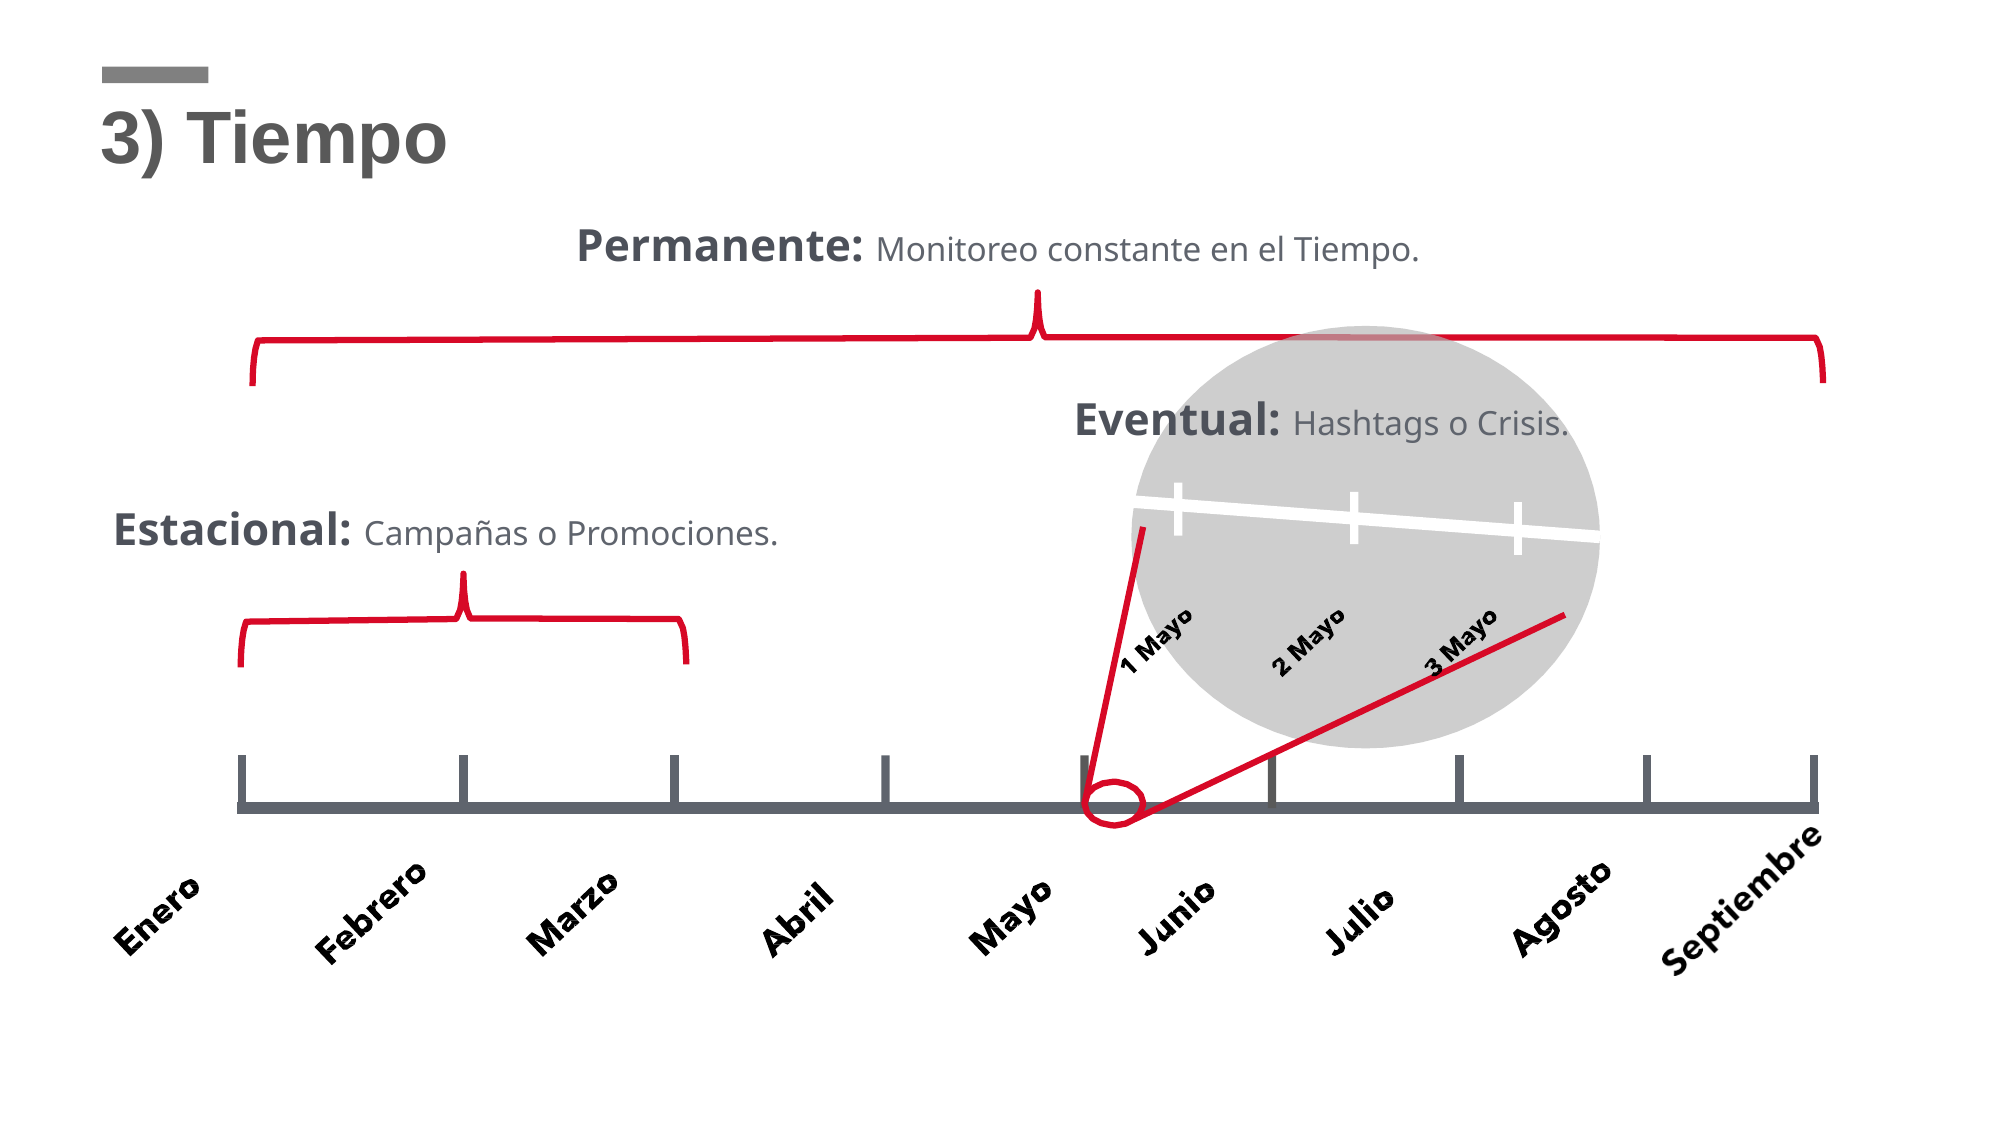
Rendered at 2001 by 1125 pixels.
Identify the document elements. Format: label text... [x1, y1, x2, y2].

text_box [1590, 863, 1611, 884]
text_box [366, 899, 383, 922]
text_box [525, 918, 565, 957]
text_box [1132, 555, 1136, 569]
text_box [1155, 918, 1177, 942]
text_box [762, 914, 806, 959]
text_box [1534, 912, 1560, 944]
text_box [1357, 898, 1365, 906]
text_box [1177, 610, 1192, 624]
text_box [1609, 337, 1824, 384]
text_box [1194, 883, 1215, 904]
text_box [1566, 874, 1598, 907]
text_box [1424, 658, 1443, 677]
text_box [405, 864, 426, 885]
text_box [1030, 882, 1051, 903]
text_box [379, 889, 400, 909]
text_box [1469, 618, 1486, 642]
text_box [1373, 891, 1394, 911]
text_box [1272, 657, 1292, 678]
text_box [314, 935, 337, 966]
text_box [133, 918, 160, 942]
text_box [810, 881, 834, 906]
text_box [1084, 781, 1144, 826]
text_box [1325, 928, 1345, 956]
text_box [152, 904, 173, 924]
text_box [1167, 905, 1193, 929]
text_box [1342, 918, 1364, 942]
text_box [1551, 899, 1572, 920]
text_box [1330, 610, 1344, 624]
text_box [1011, 893, 1036, 926]
text_box [1134, 555, 1600, 749]
text_box [165, 890, 183, 912]
text_box [1460, 631, 1477, 646]
text_box [342, 913, 373, 938]
text_box [1134, 634, 1162, 662]
text_box [1662, 827, 1822, 976]
text_box [557, 911, 580, 933]
text_box [178, 879, 199, 899]
text_box [1308, 630, 1325, 645]
text_box [1164, 617, 1182, 641]
text_box [240, 573, 687, 668]
text_box [596, 874, 617, 895]
text_box [798, 889, 826, 923]
text_box [1286, 634, 1314, 662]
text_box [1178, 890, 1201, 914]
text_box [570, 886, 604, 920]
text_box [335, 930, 357, 950]
text_box [1138, 928, 1158, 956]
text_box [1120, 657, 1138, 674]
text_box [968, 917, 1008, 957]
text_box [1362, 903, 1380, 922]
text_box [112, 925, 144, 957]
text_box [999, 911, 1023, 932]
text_box Permanente: Monitoreo constante en el Tiempo. Eventual: Hashtags o Crisis. Estacional: Campañas o Promociones. [109, 216, 1609, 555]
title 3) Tiempo [85, 91, 1761, 187]
text_box [1316, 617, 1334, 641]
text_box [1348, 904, 1372, 929]
text_box [1482, 610, 1497, 625]
text_box [392, 875, 409, 897]
text_box [1156, 630, 1172, 645]
text_box [1512, 928, 1543, 959]
text_box [1439, 635, 1467, 663]
